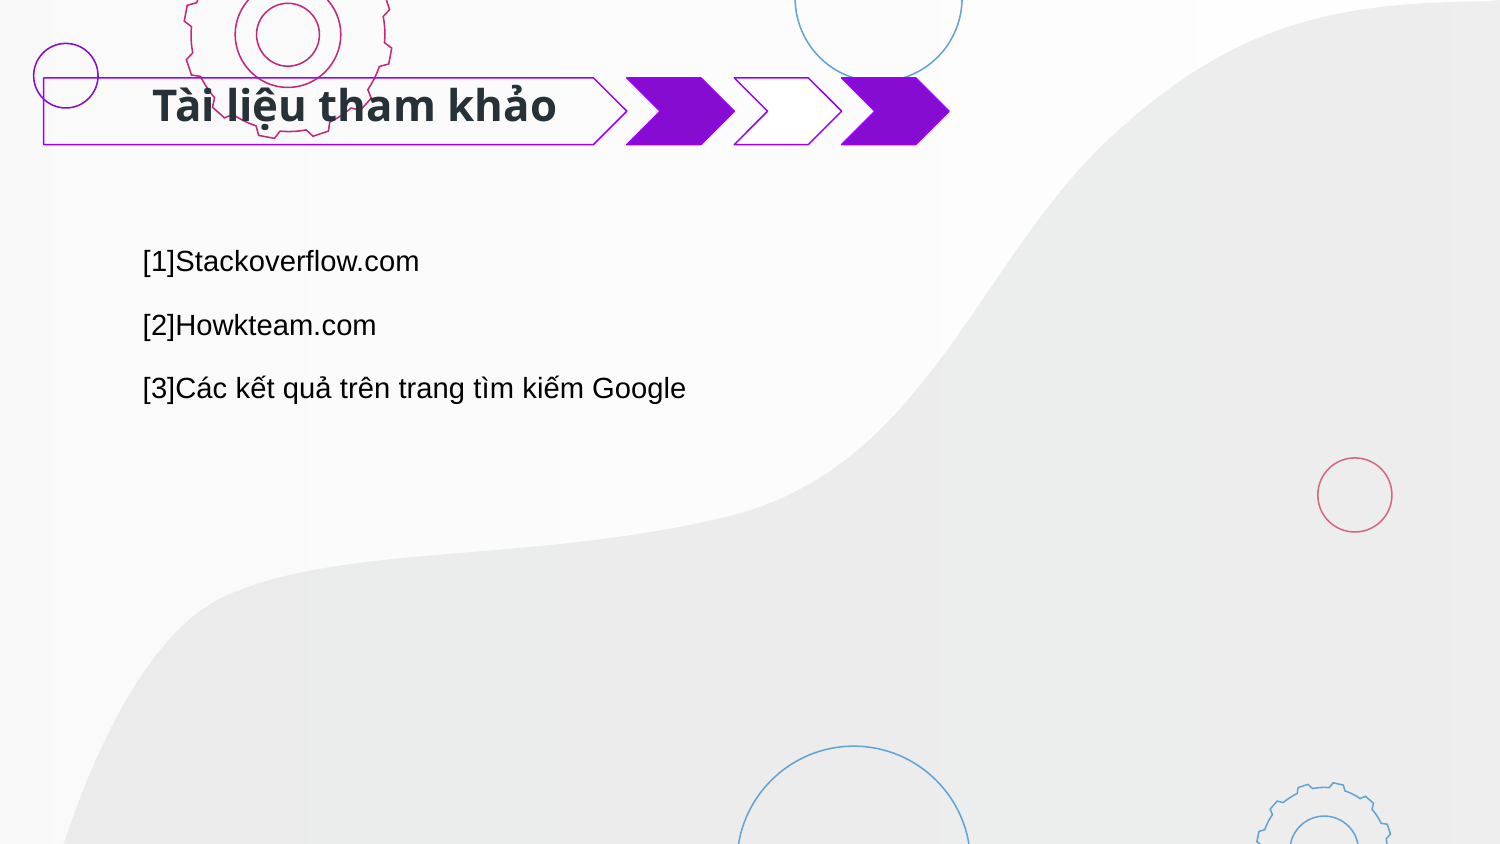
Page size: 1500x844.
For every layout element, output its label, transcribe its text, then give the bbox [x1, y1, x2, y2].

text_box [43, 77, 950, 145]
text_box [1]Stackoverflow.com [2]Howkteam.com [3]Các kết quả trên trang tìm kiếm Google [127, 222, 768, 419]
